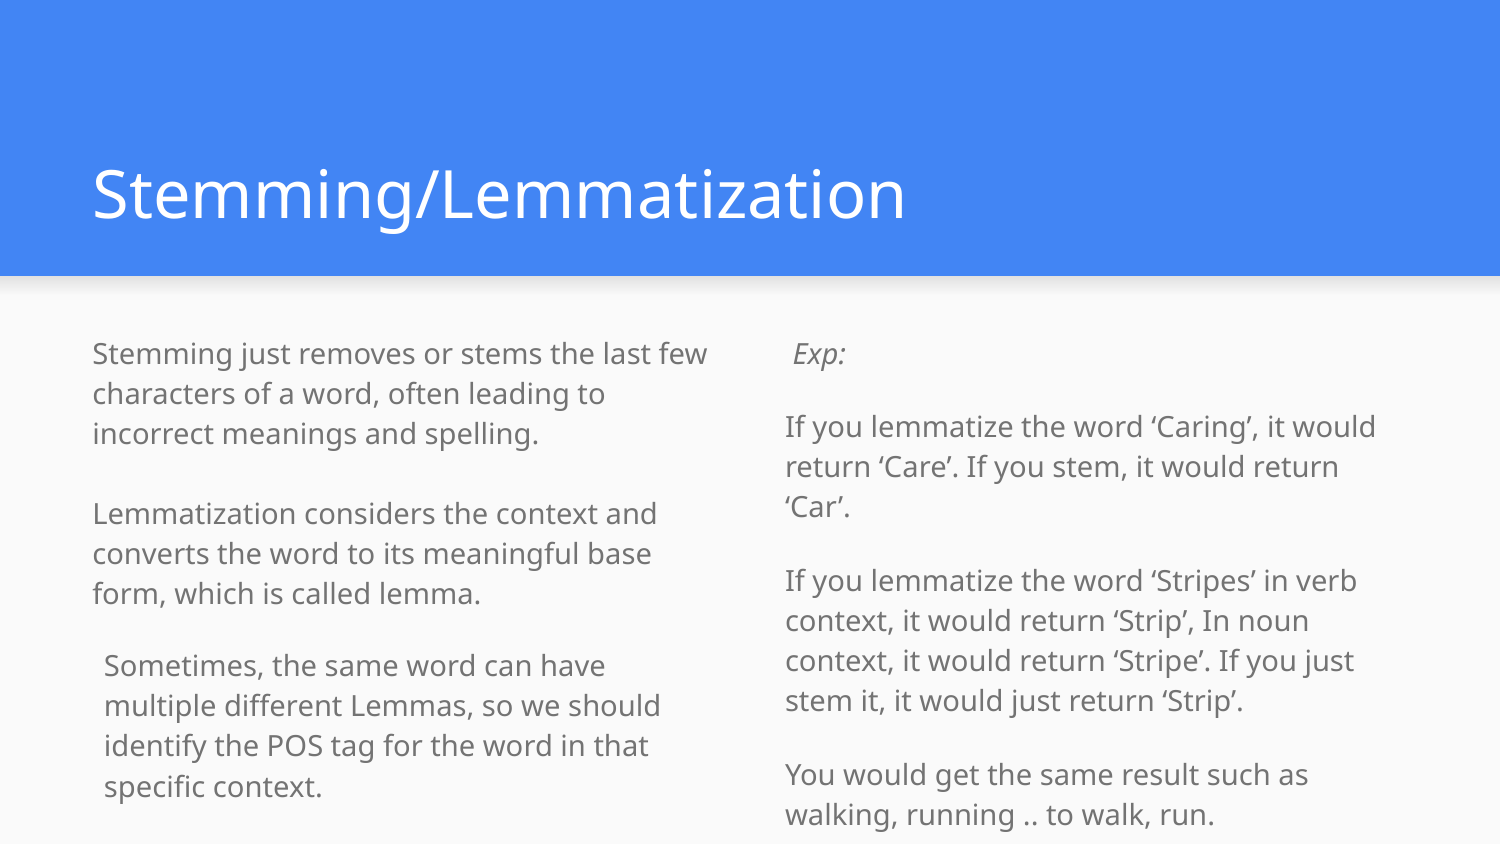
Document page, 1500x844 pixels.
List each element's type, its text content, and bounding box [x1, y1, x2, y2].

text_box Lemmatization considers the context and converts the word to its meaningful base form, which is called lemma. [77, 474, 721, 613]
title Stemming/Lemmatization [77, 121, 1427, 248]
text_box Sometimes, the same word can have multiple different Lemmas, so we should identify the POS tag for the word in that specific context. [89, 627, 740, 778]
list Stemming just removes or stems the last few characters of a word, often leading to incorrect meanings and spelling. [77, 314, 734, 453]
list Exp: If you lemmatize the word ‘Caring’, it would return ‘Care’. If you stem, it would return ‘Car’. If you lemmatize the word ‘Stripes’ in verb context, it would return ‘Strip’, In noun context, it would return ‘Stripe’. If you just stem it, it would just return ‘Strip’. You would get the same result such as walking, running .. to walk, run. [770, 314, 1427, 793]
